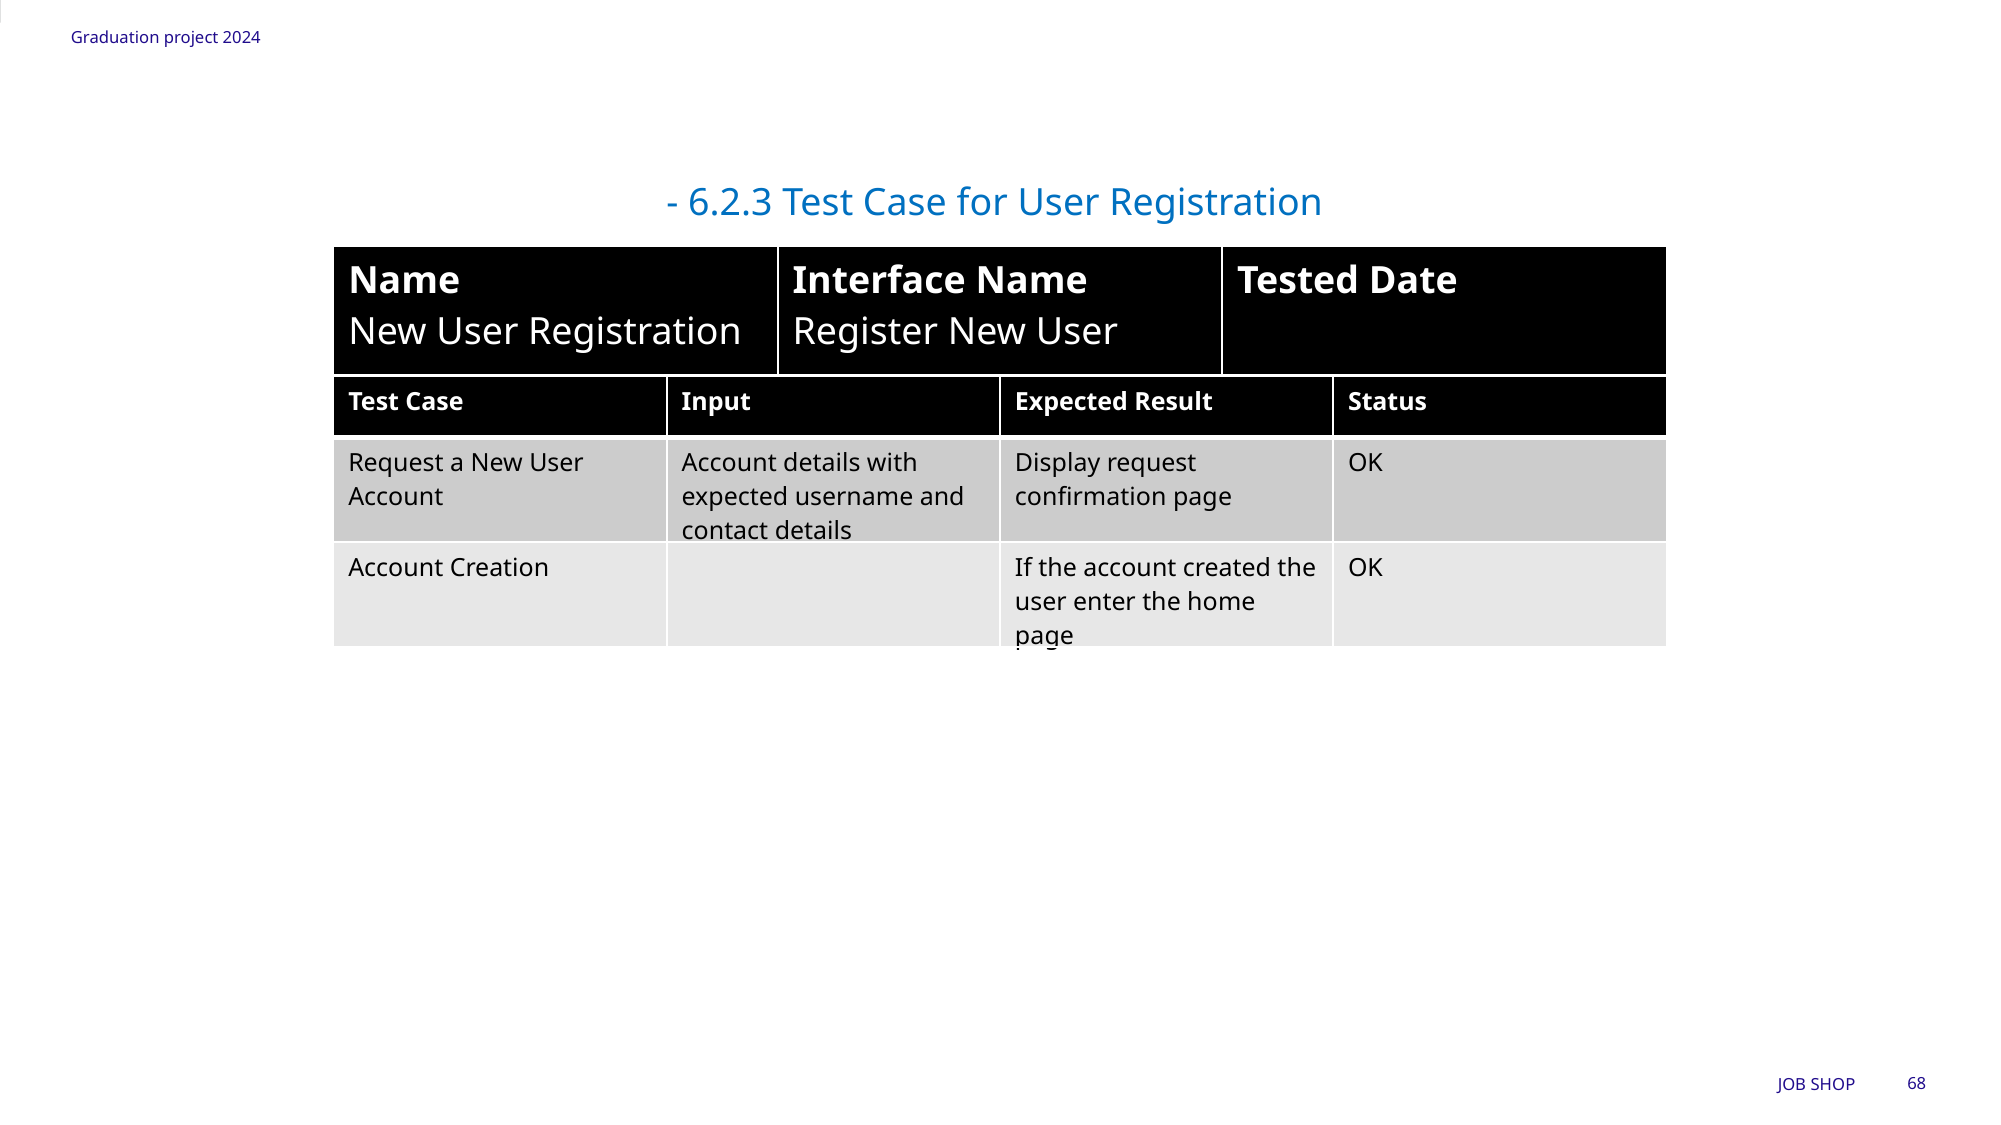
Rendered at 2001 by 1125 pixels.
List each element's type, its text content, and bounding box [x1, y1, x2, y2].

table_cell Display request confirmation page [1001, 440, 1332, 541]
table_cell [668, 543, 999, 646]
table_cell OK [1334, 543, 1666, 646]
footer Job SHOP [1204, 1053, 1871, 1114]
table_cell OK [1334, 440, 1666, 541]
table_cell Request a New User Account [334, 440, 666, 541]
table_cell Account Creation [334, 543, 666, 646]
text_box - 6.2.3 Test Case for User Registration [0, 170, 2000, 231]
table_cell If the account created the user enter the home page [1001, 543, 1332, 646]
slide_number Graduation project 2024 [55, 10, 506, 63]
table_header Test Case [334, 377, 666, 435]
table_header Tested Date [1223, 247, 1666, 374]
table_header Expected Result [1001, 377, 1332, 435]
table_header Status [1334, 377, 1666, 435]
table_header Input [668, 377, 999, 435]
slide_number 68 [1870, 1054, 1942, 1114]
table_header Interface Name Register New User [779, 247, 1221, 374]
table_cell Account details with expected username and contact details [668, 440, 999, 541]
table_header Name New User Registration [334, 247, 777, 374]
